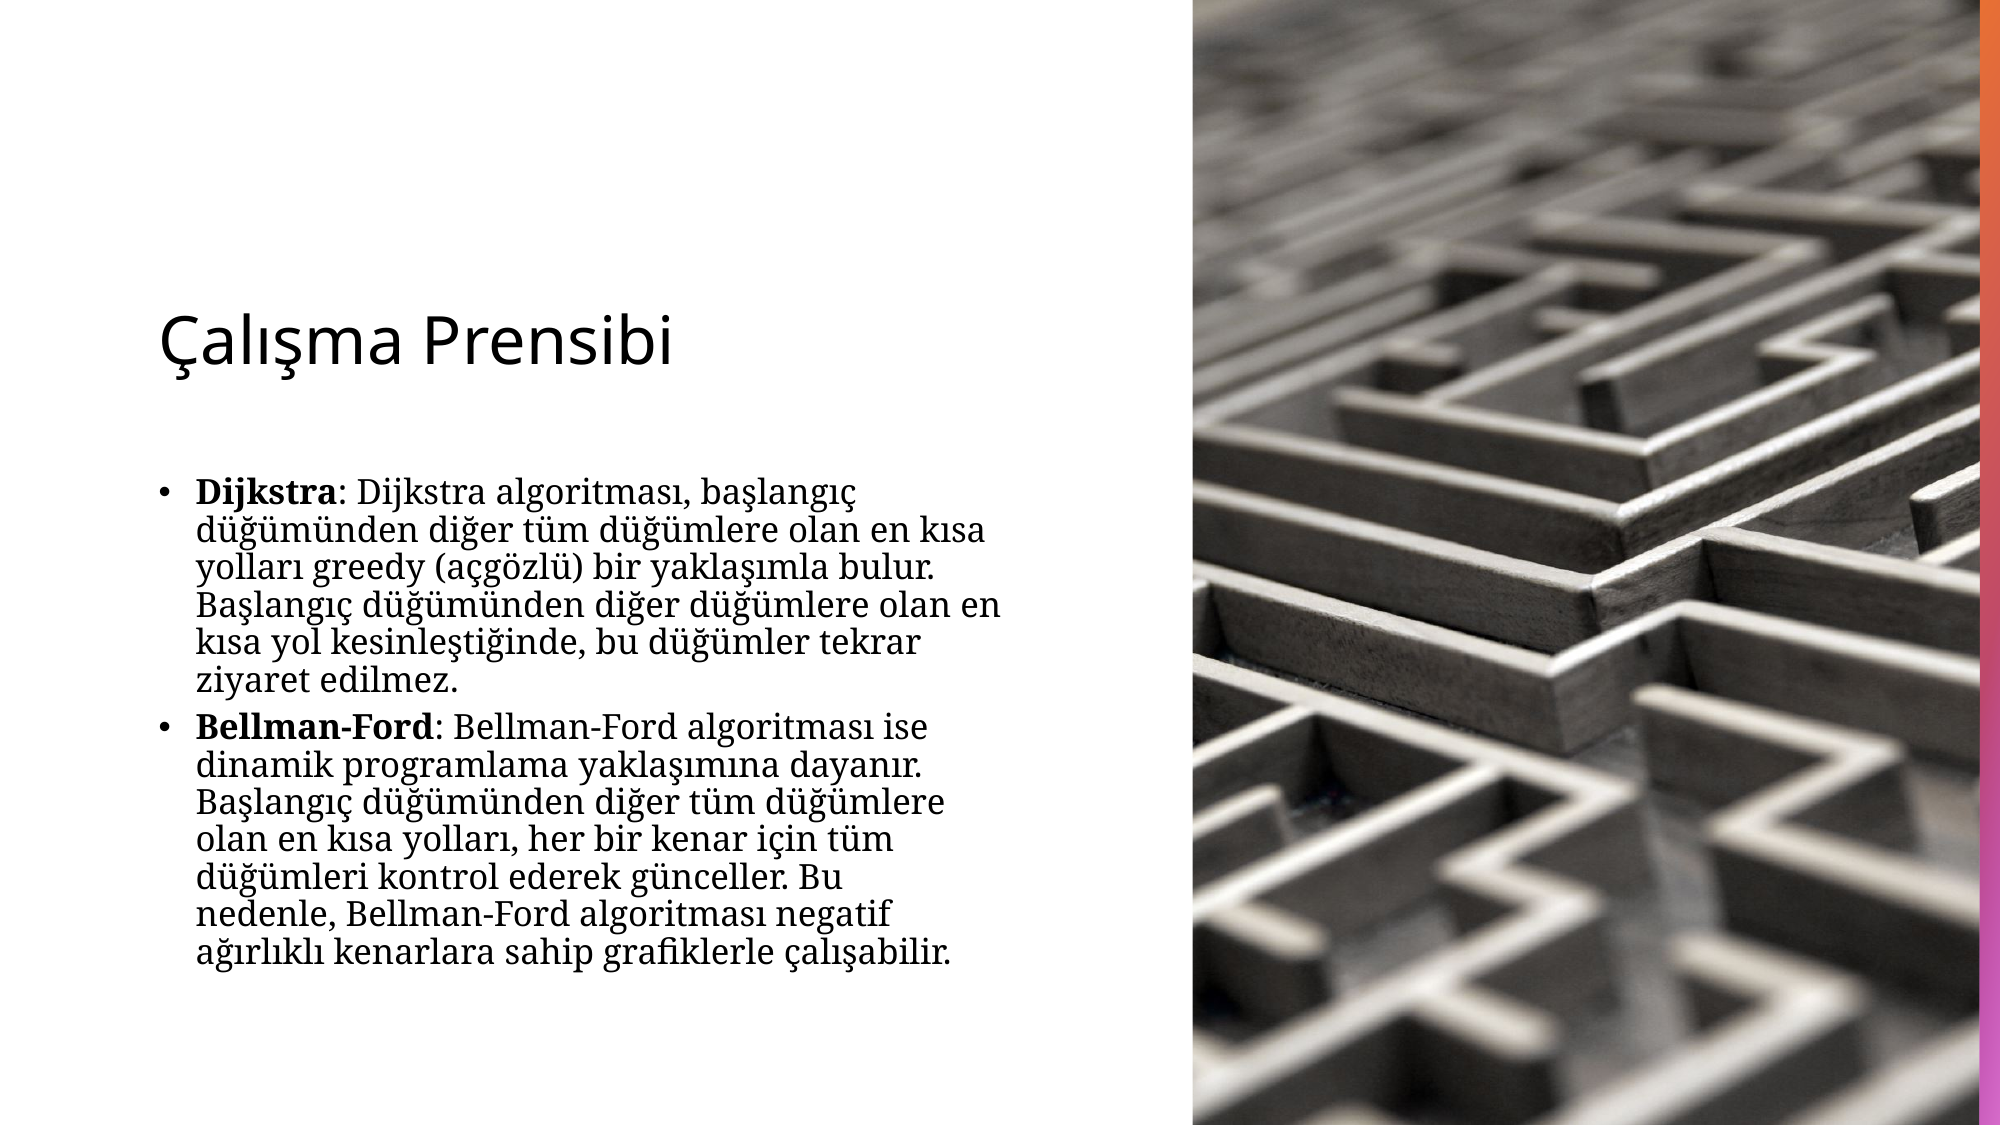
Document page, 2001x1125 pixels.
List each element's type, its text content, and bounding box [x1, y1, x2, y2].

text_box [1979, 0, 2000, 1125]
picture [1192, 0, 1979, 1125]
title Çalışma Prensibi [143, 121, 1043, 387]
list Dijkstra: Dijkstra algoritması, başlangıç düğümünden diğer tüm düğümlere olan en kısa yolları greedy (açgözlü) bir yaklaşımla bulur. Başlangıç düğümünden diğer düğümlere olan en kısa yol kesinleştiğinde, bu düğümler tekrar ziyaret edilmez.​ Bellman-Ford: Bellman-Ford algoritması ise dinamik programlama yaklaşımına dayanır. Başlangıç düğümünden diğer tüm düğümlere olan en kısa yolları, her bir kenar için tüm düğümleri kontrol ederek günceller. Bu nedenle, Bellman-Ford algoritması negatif ağırlıklı kenarlara sahip grafiklerle çalışabilir. [143, 415, 1043, 982]
